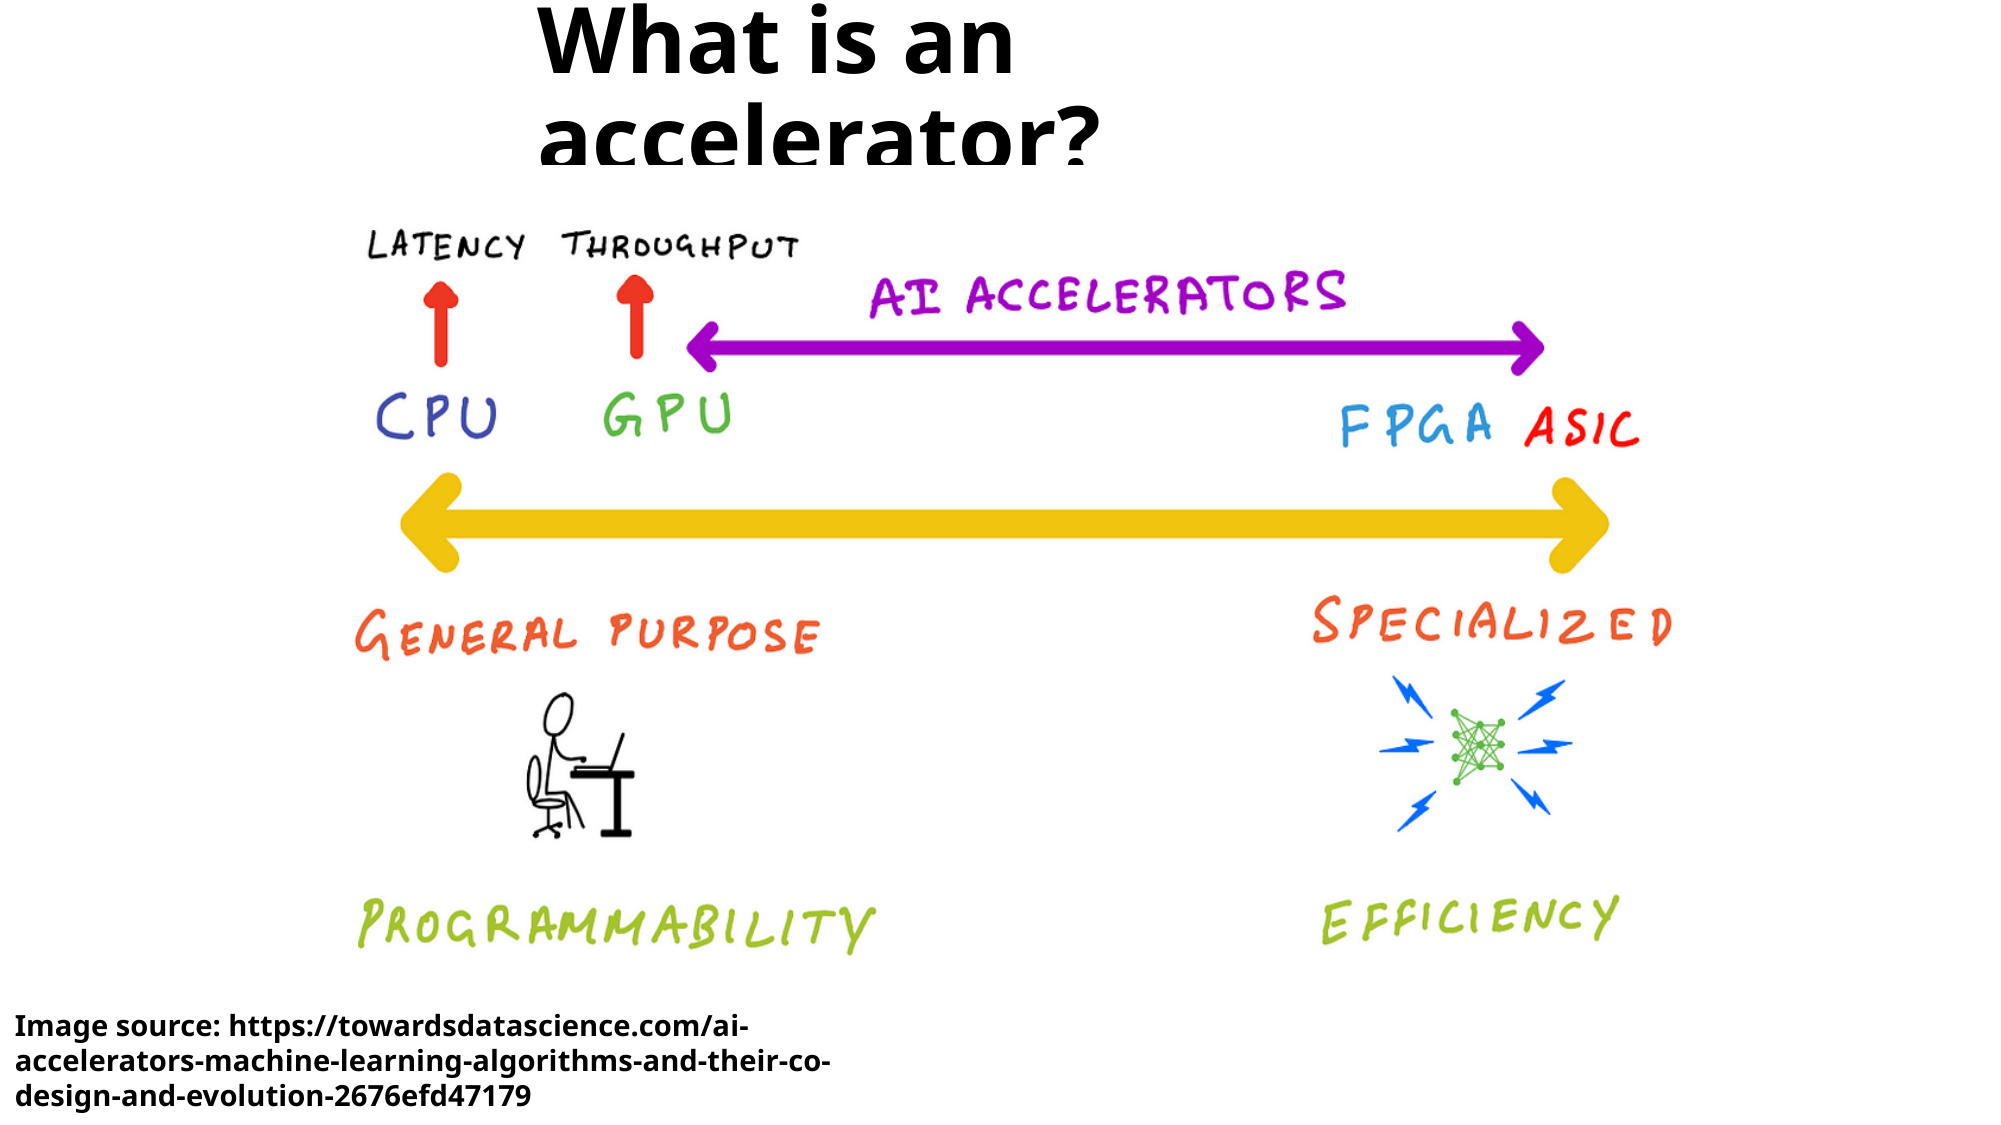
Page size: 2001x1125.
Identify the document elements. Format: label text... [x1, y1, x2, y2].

picture [287, 165, 1713, 1030]
text_box Image source: https://towardsdatascience.com/ai-accelerators-machine-learning-algorithms-and-their-co-design-and-evolution-2676efd47179 [0, 1000, 948, 1120]
title What is an accelerator? [522, 20, 1455, 165]
